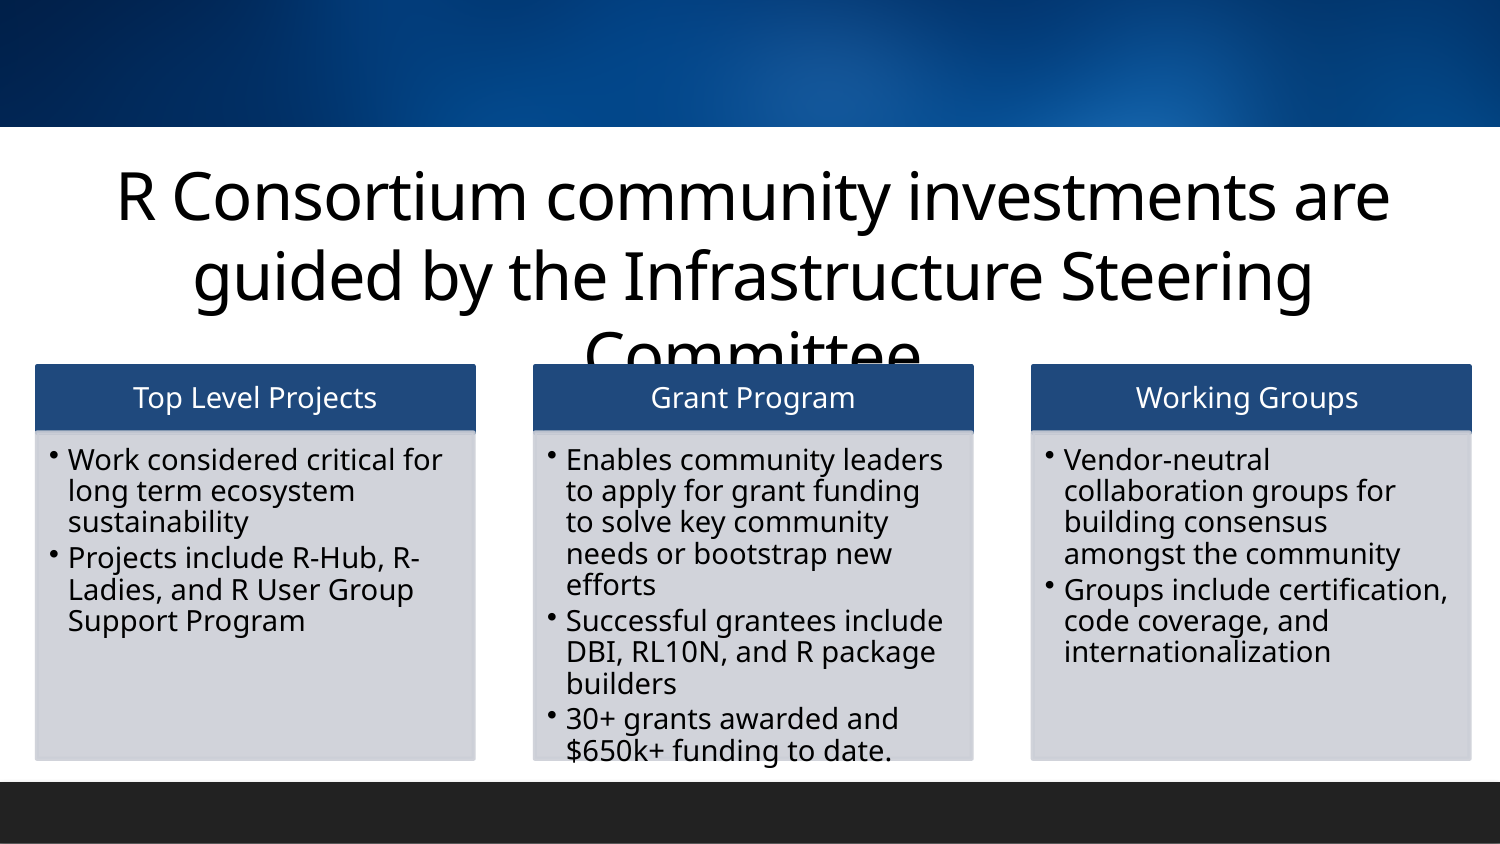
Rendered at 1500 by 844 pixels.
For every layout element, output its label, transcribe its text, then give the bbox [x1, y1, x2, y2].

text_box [36, 348, 1471, 777]
title R Consortium community investments are guided by the Infrastructure Steering Committee [36, 139, 1471, 309]
picture [0, 0, 1500, 127]
